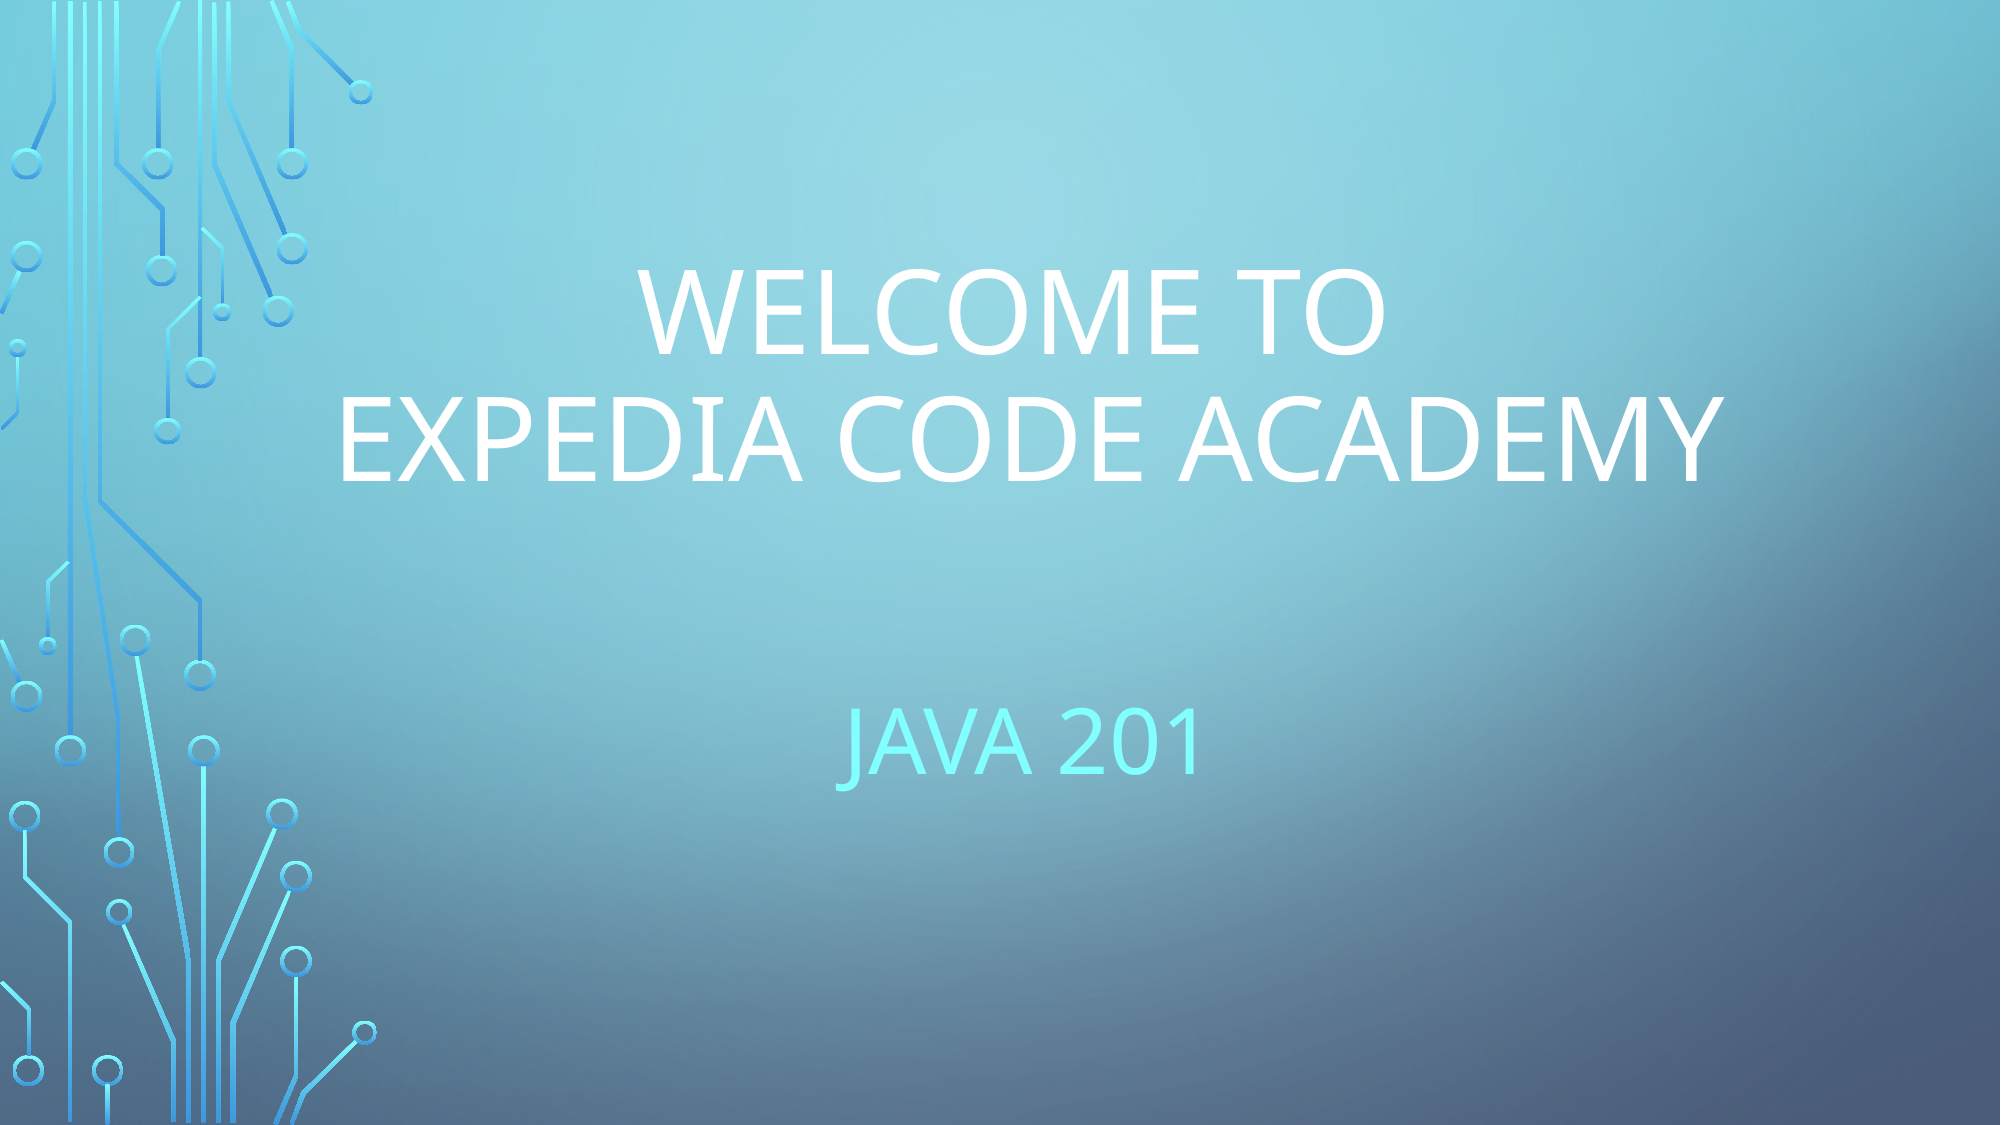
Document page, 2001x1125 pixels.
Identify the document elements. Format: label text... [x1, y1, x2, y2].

subtitle JAVA 201 [307, 590, 1750, 863]
title Welcome to Expedia Code Academy [307, 184, 1750, 576]
